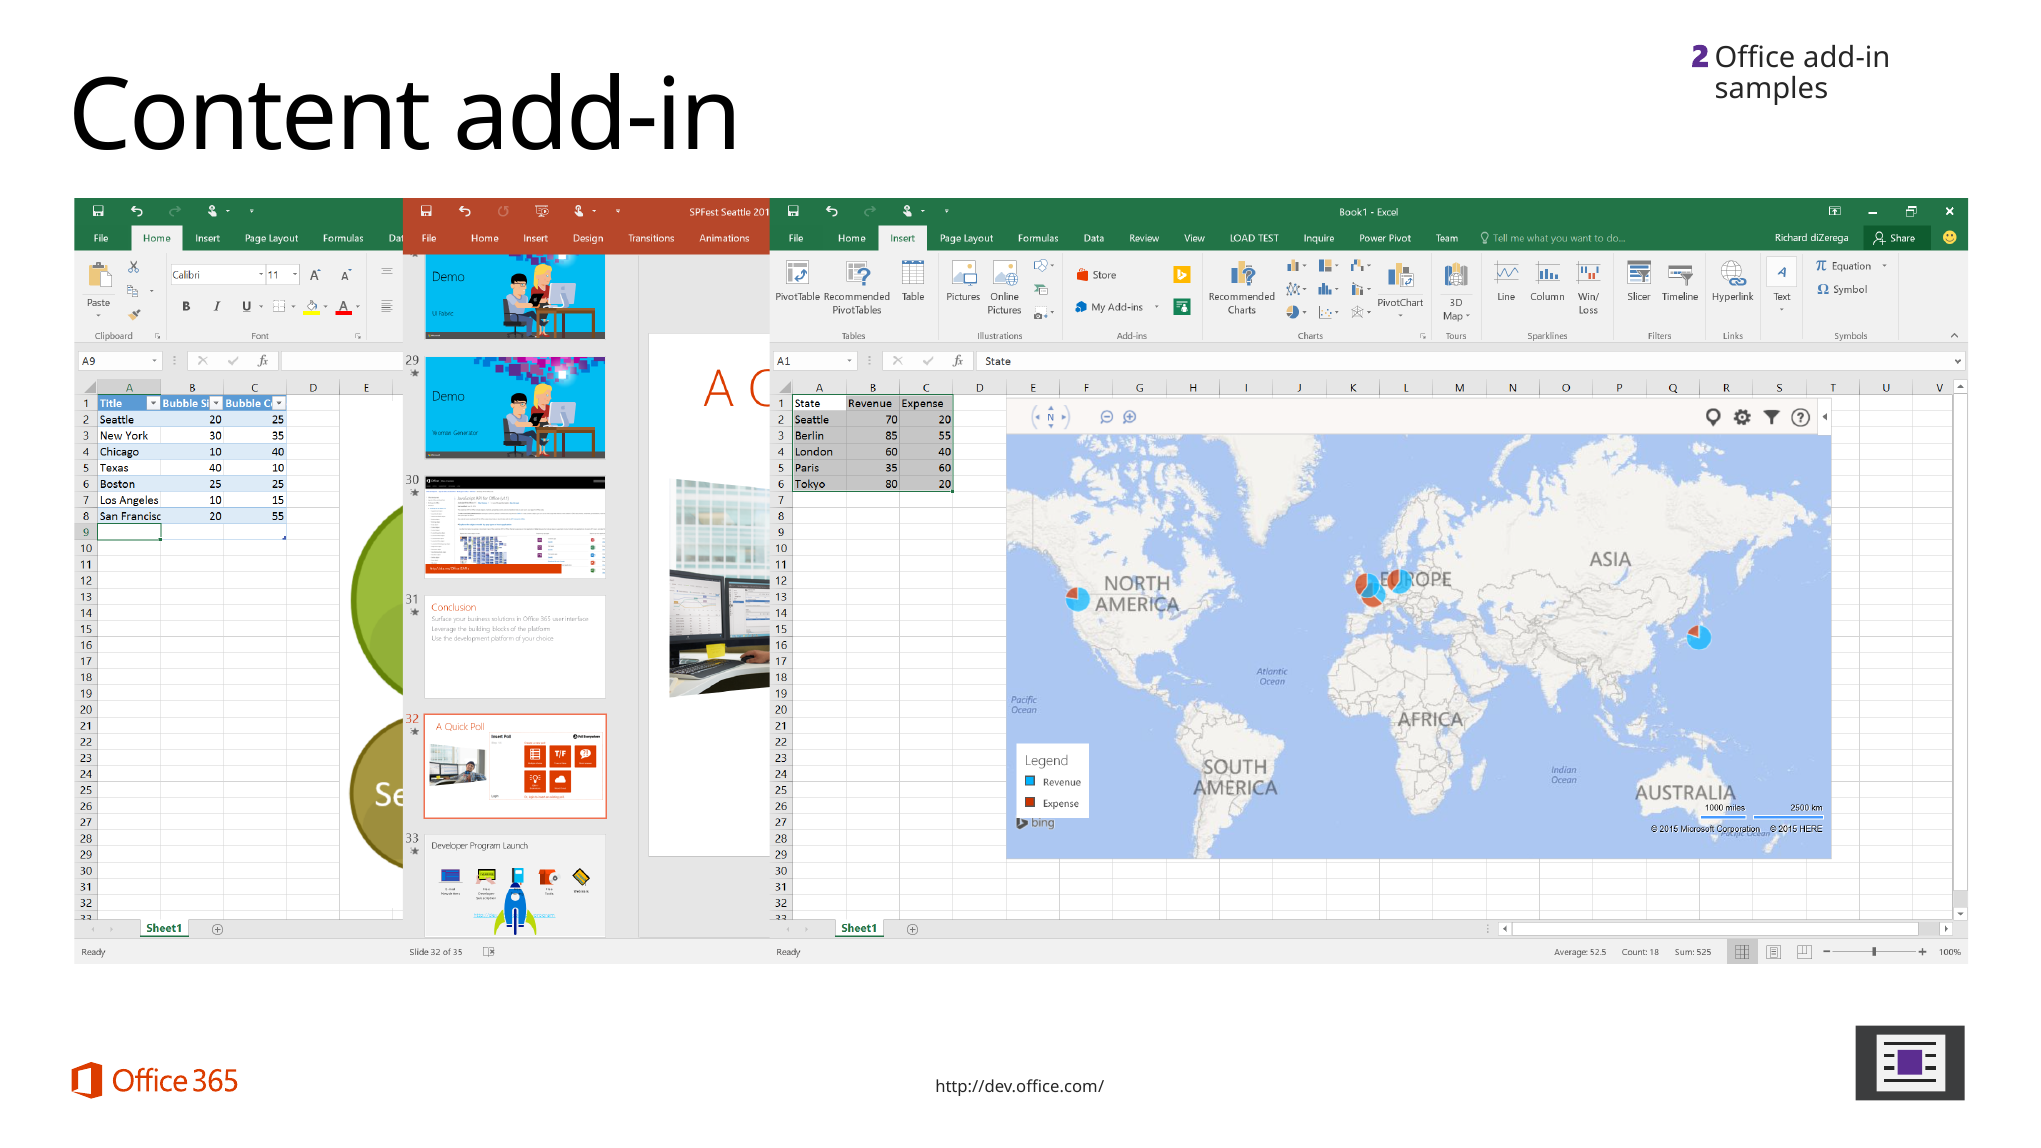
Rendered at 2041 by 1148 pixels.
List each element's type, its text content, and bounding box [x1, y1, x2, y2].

picture [74, 198, 1969, 964]
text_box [1690, 27, 2026, 75]
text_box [1855, 1025, 1965, 1101]
title Content add-in [45, 48, 1996, 199]
